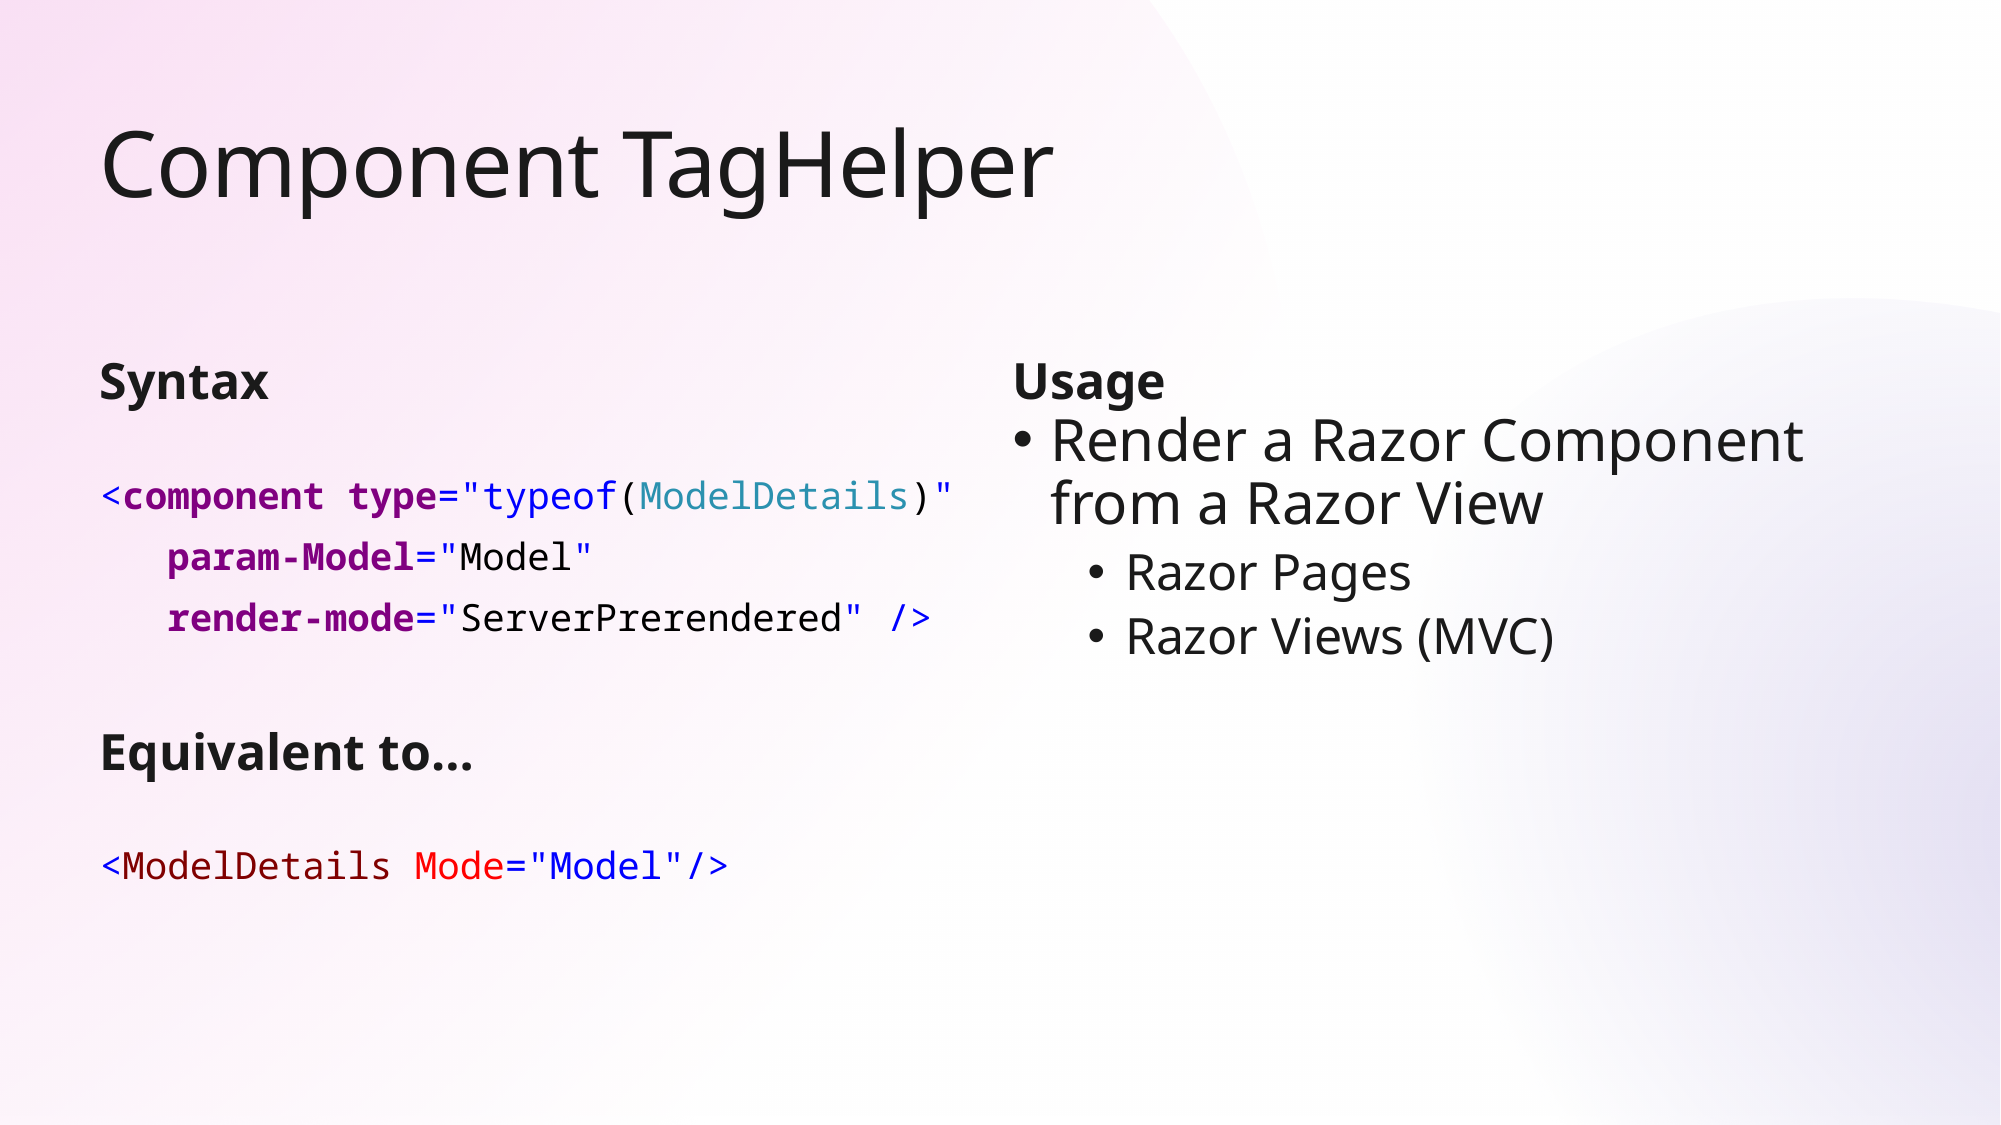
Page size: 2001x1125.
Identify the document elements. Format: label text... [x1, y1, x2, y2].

text_box Equivalent to… [99, 646, 984, 781]
picture [0, 0, 2001, 1125]
list Syntax [99, 275, 984, 410]
title Component TagHelper [99, 99, 1900, 236]
list Usage [1012, 275, 1900, 410]
list <component type="typeof(ModelDetails)" param-Model="Model" render-mode="ServerPrerendered" /> [99, 410, 984, 646]
list Render a Razor Component from a Razor View Razor Pages Razor Views (MVC) [1012, 410, 1900, 1016]
text_box <ModelDetails Mode="Model"/> [99, 781, 984, 1077]
